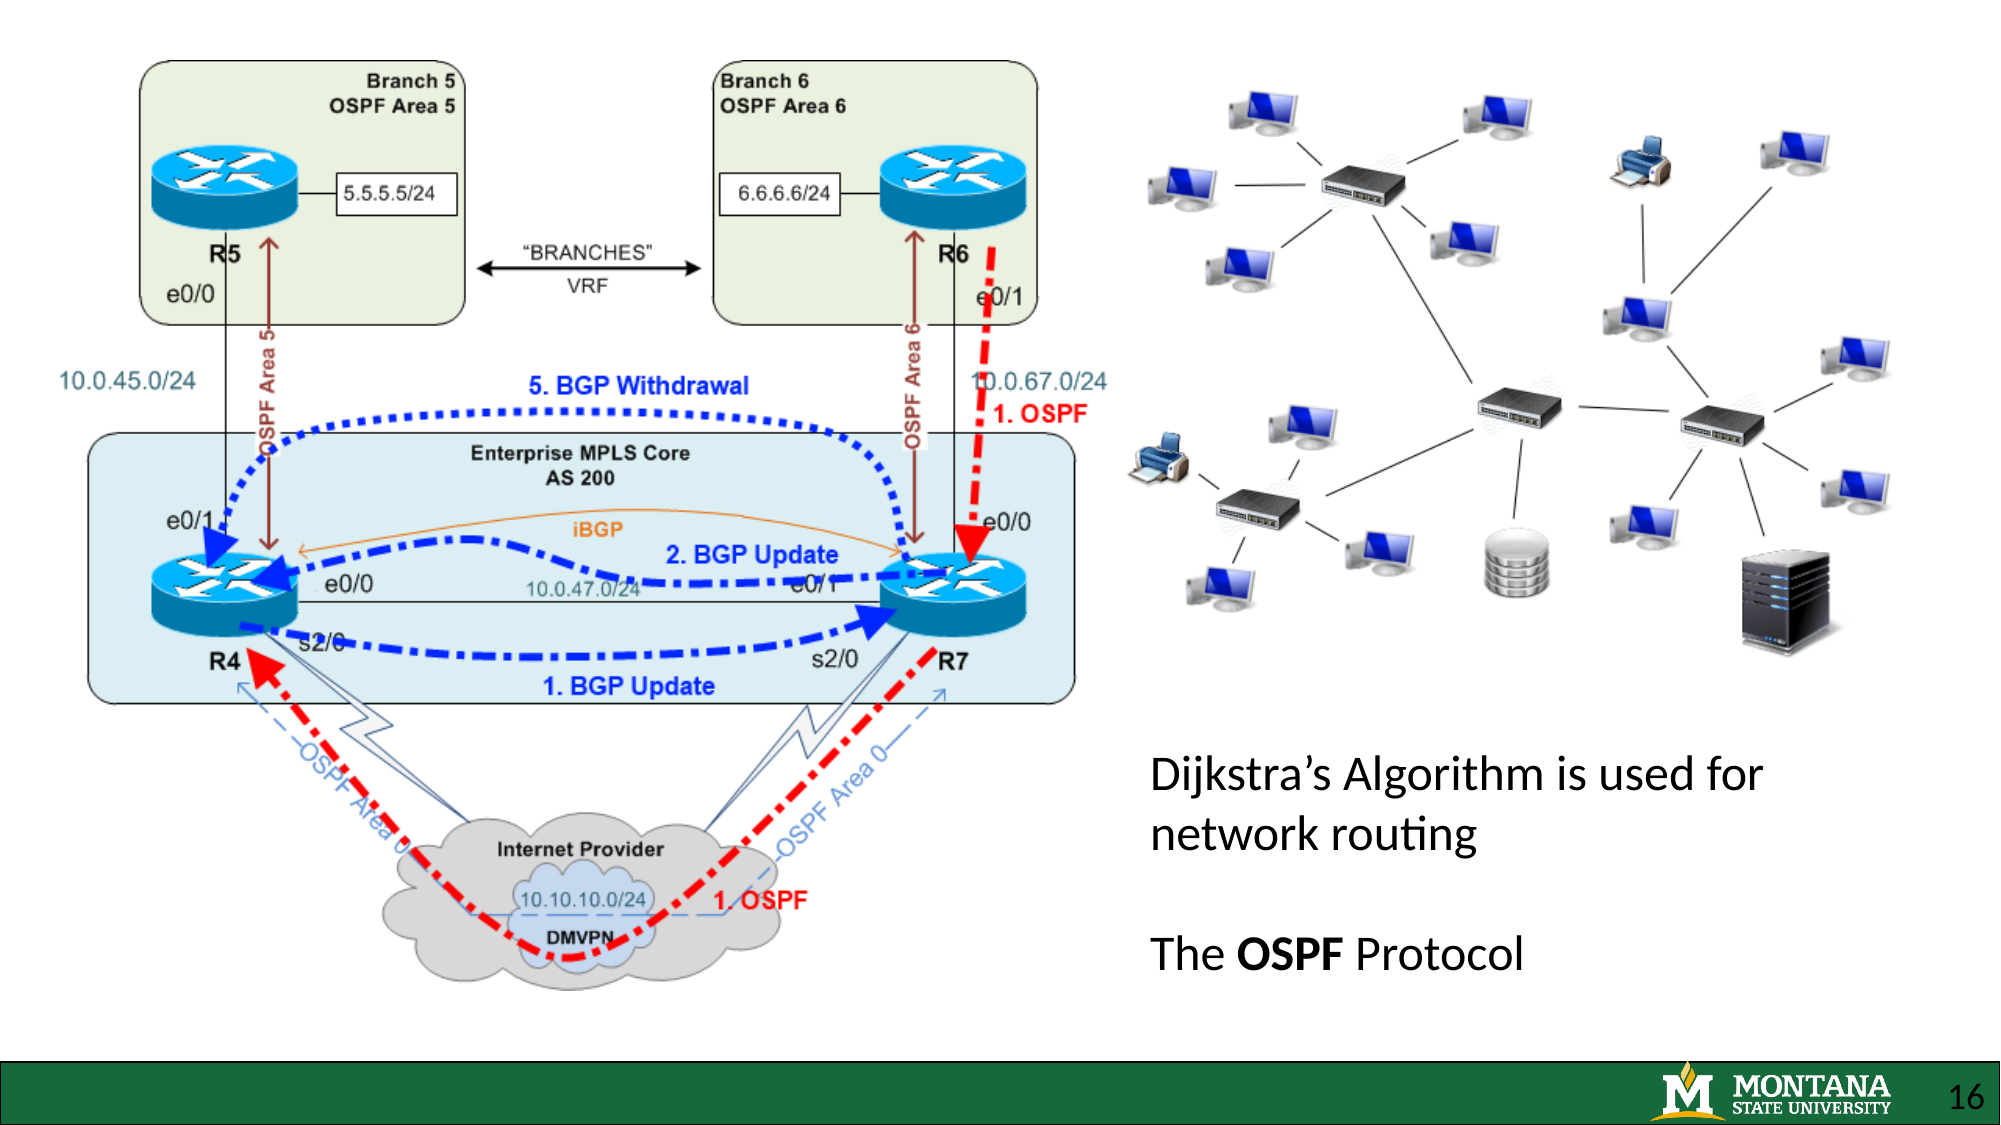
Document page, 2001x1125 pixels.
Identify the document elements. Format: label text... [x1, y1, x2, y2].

picture [1649, 1060, 1891, 1122]
picture [58, 26, 1985, 991]
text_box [0, 1060, 2000, 1125]
text_box Dijkstra’s Algorithm is used for network routing The OSPF Protocol [1135, 732, 1791, 988]
